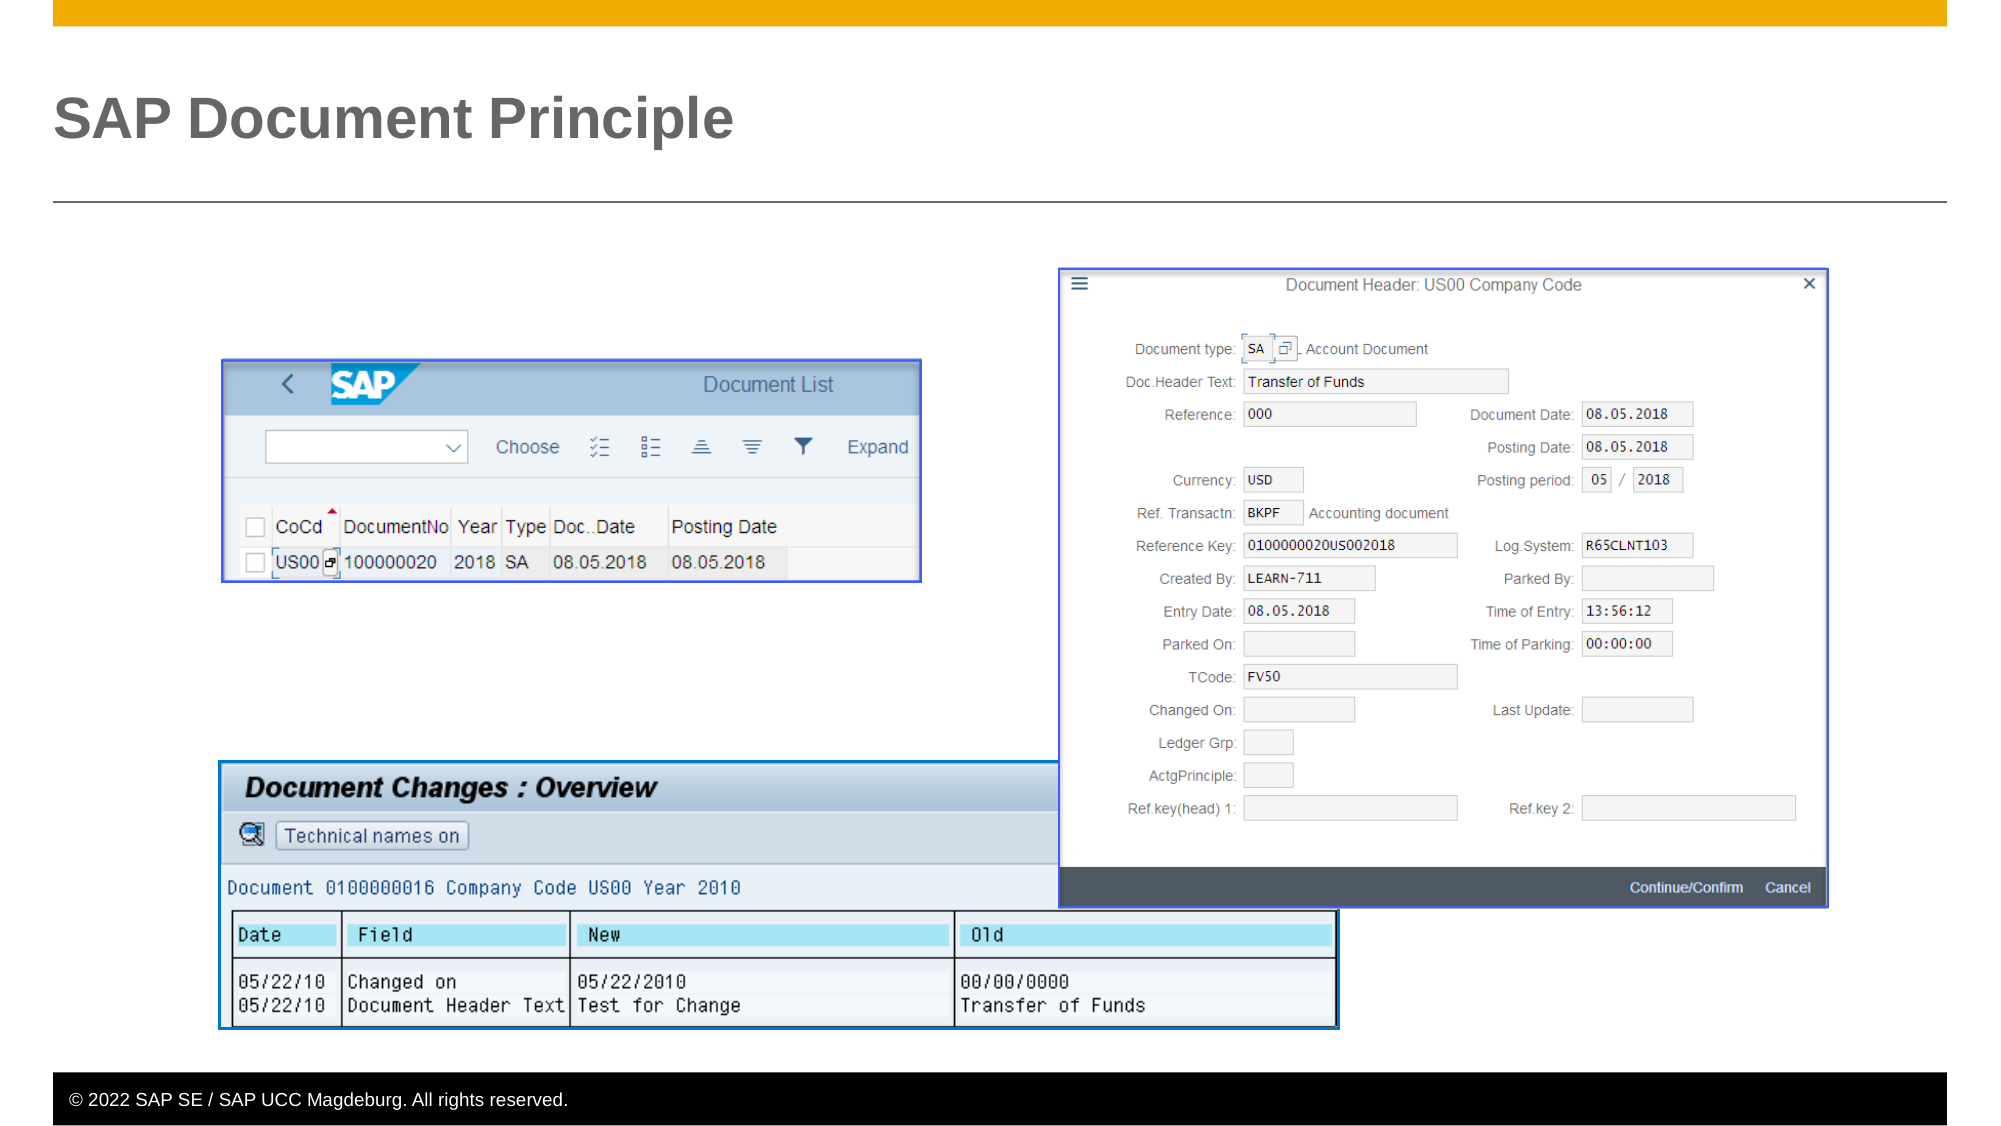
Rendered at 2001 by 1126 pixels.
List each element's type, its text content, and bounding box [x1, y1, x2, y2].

title SAP Document Principle [53, 53, 1947, 178]
picture [221, 357, 923, 583]
picture [221, 266, 1829, 1028]
